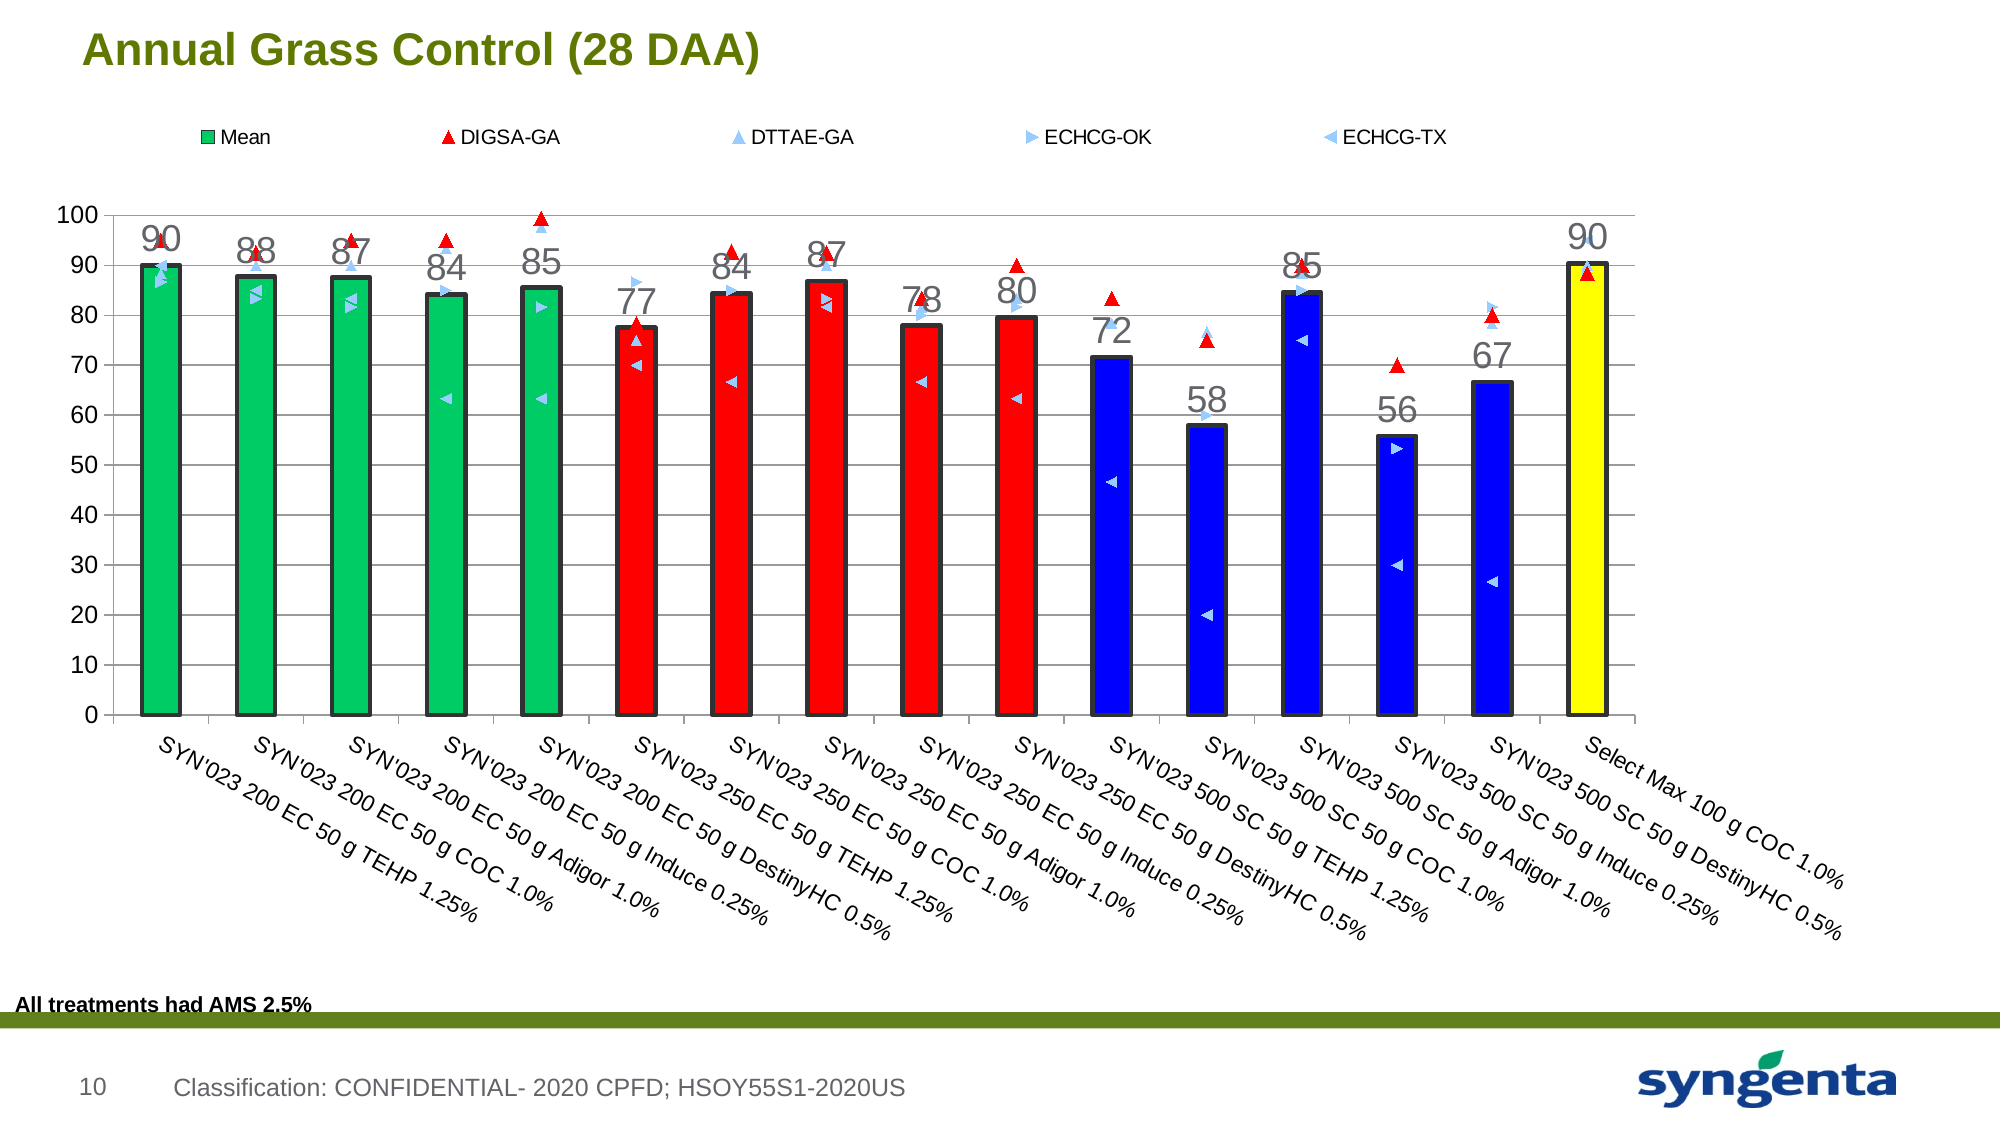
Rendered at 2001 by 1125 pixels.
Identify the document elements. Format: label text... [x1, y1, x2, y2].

picture [0, 1012, 2000, 1125]
chart [24, 87, 1976, 1004]
text_box All treatments had AMS 2.5% [0, 983, 406, 1025]
title Annual Grass Control (28 DAA) [81, 14, 1931, 84]
footer Classification: CONFIDENTIAL- 2020 CPFD; HSOY55S1-2020US [173, 1063, 1432, 1125]
